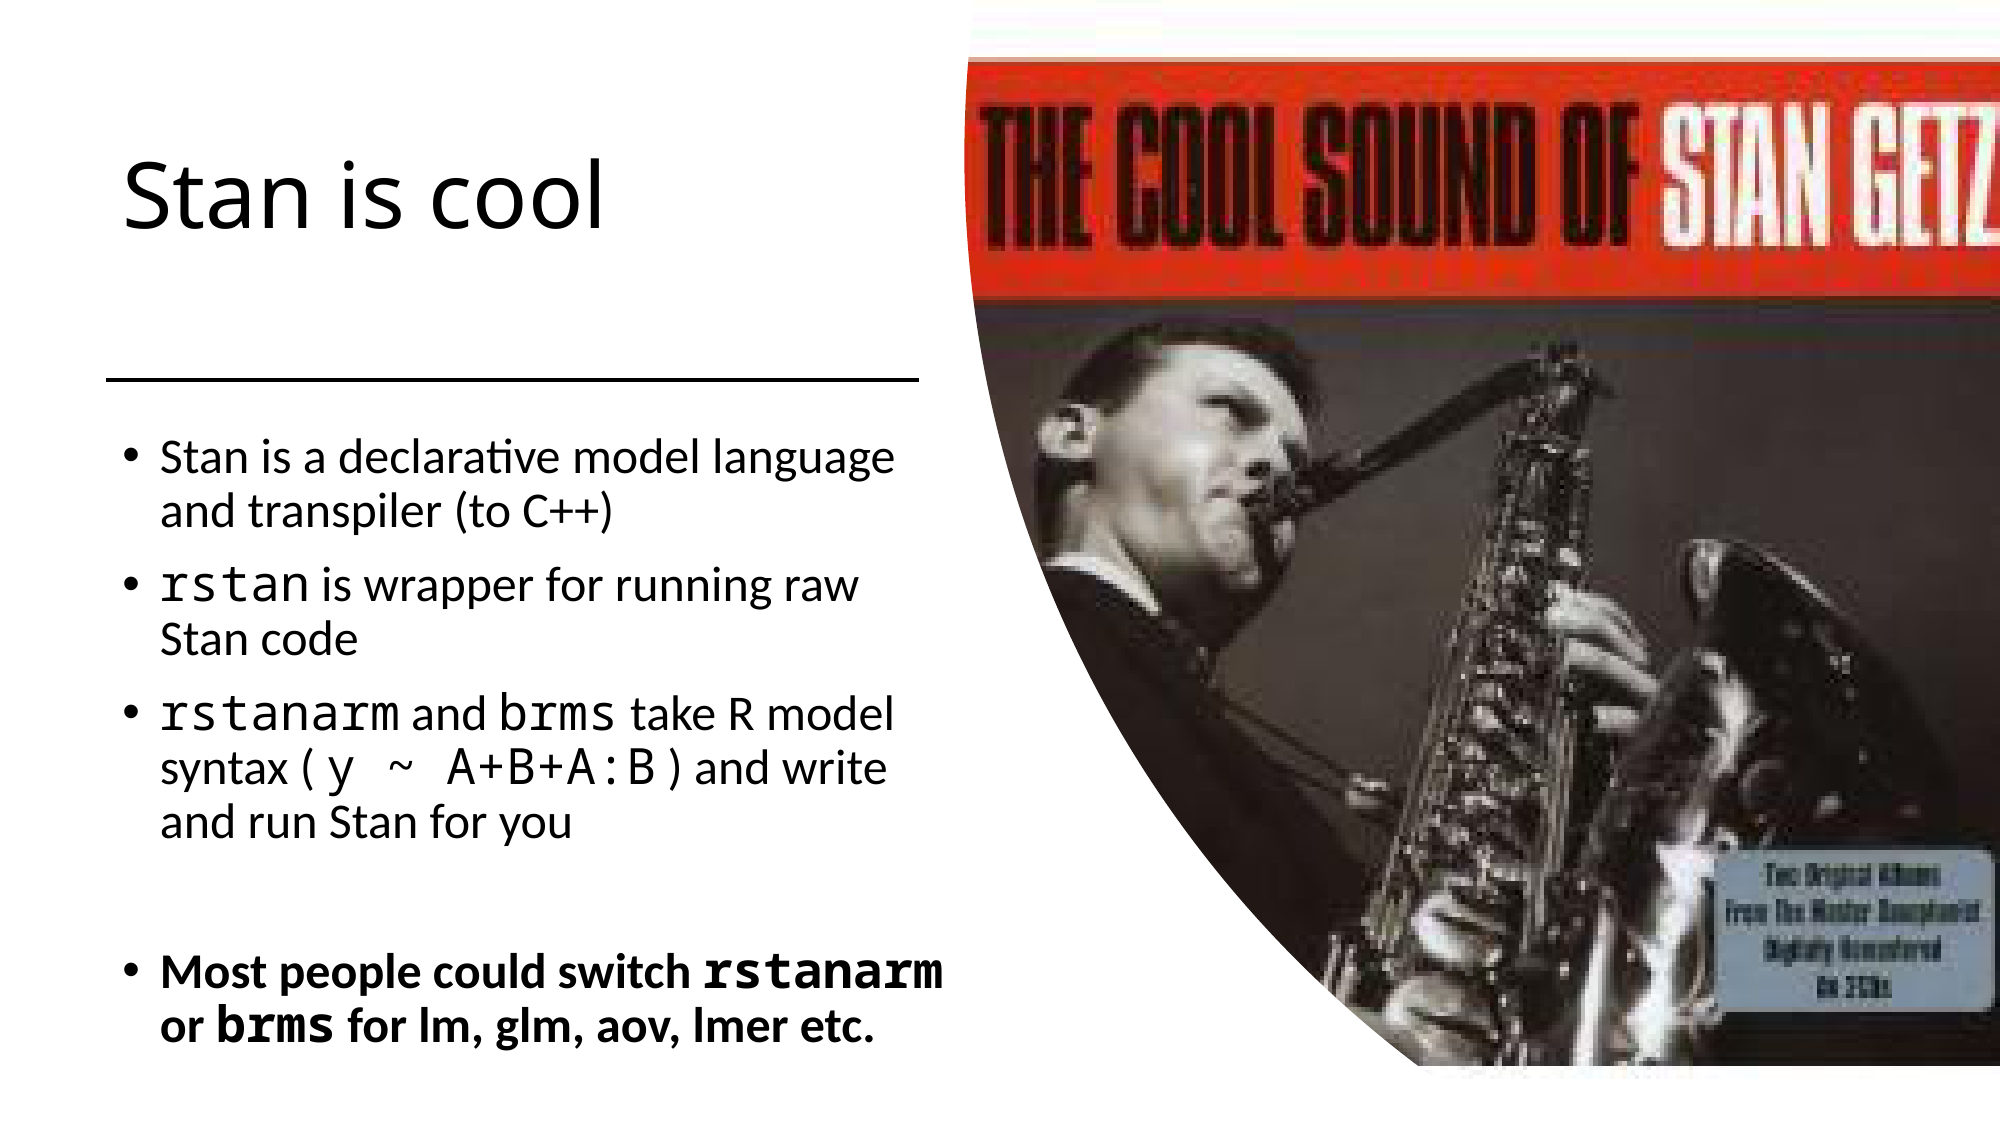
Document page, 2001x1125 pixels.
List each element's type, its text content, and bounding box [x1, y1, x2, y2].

picture [964, 0, 2000, 1125]
list Stan is a declarative model language and transpiler (to C++) rstan is wrapper for running raw Stan code rstanarm and brms take R model syntax ( y ~ A+B+A:B ) and write and run Stan for you Most people could switch rstanarm or brms for lm, glm, aov, lmer etc. [107, 422, 964, 991]
title Stan is cool [107, 59, 948, 338]
